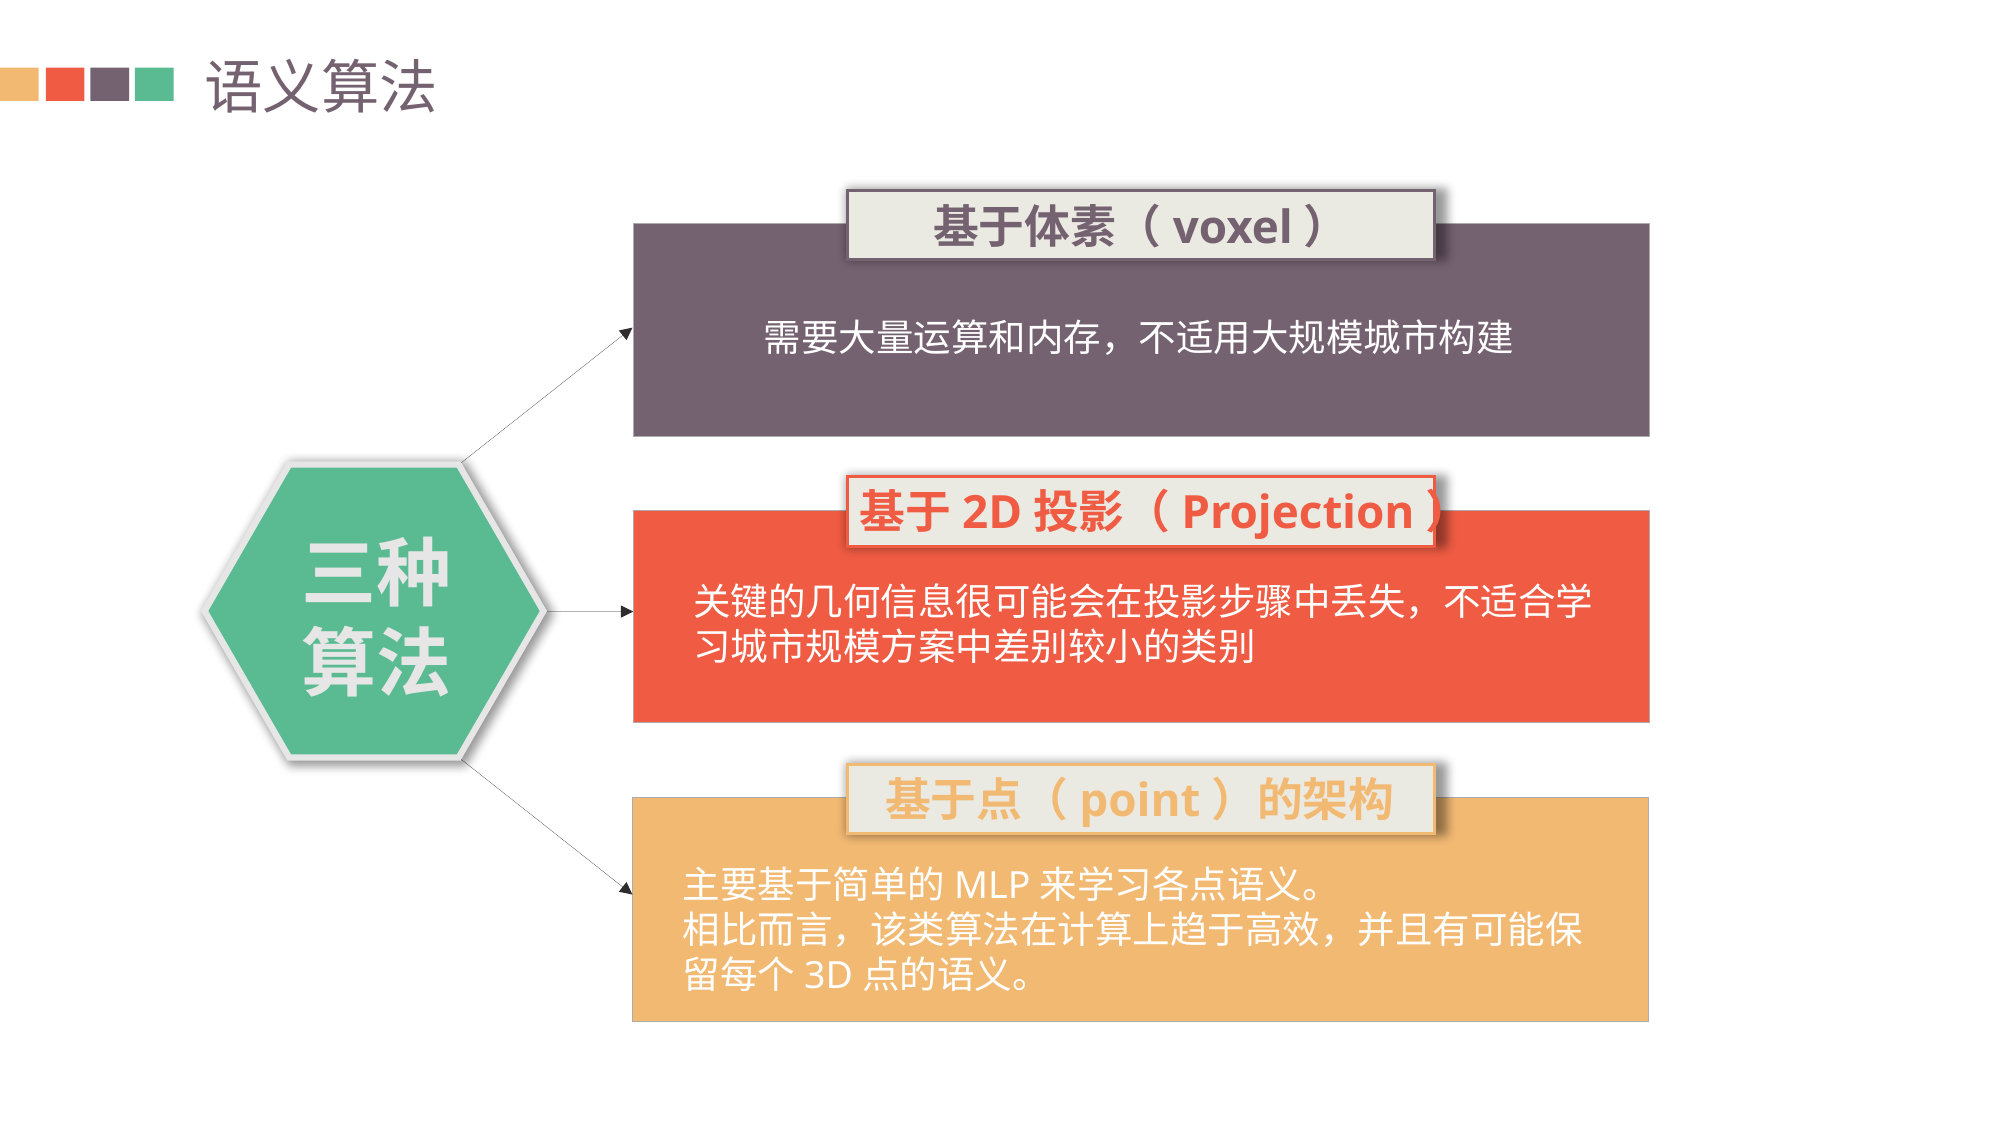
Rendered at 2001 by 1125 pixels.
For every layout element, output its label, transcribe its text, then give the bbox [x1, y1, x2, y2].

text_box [847, 190, 1435, 261]
text_box [468, 327, 633, 457]
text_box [204, 464, 544, 758]
text_box 语义算法 [204, 49, 804, 120]
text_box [784, 475, 1547, 547]
text_box [472, 767, 632, 895]
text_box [633, 510, 1650, 723]
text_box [633, 223, 1650, 437]
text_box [632, 797, 1649, 1022]
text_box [847, 763, 1435, 834]
text_box [559, 605, 633, 618]
